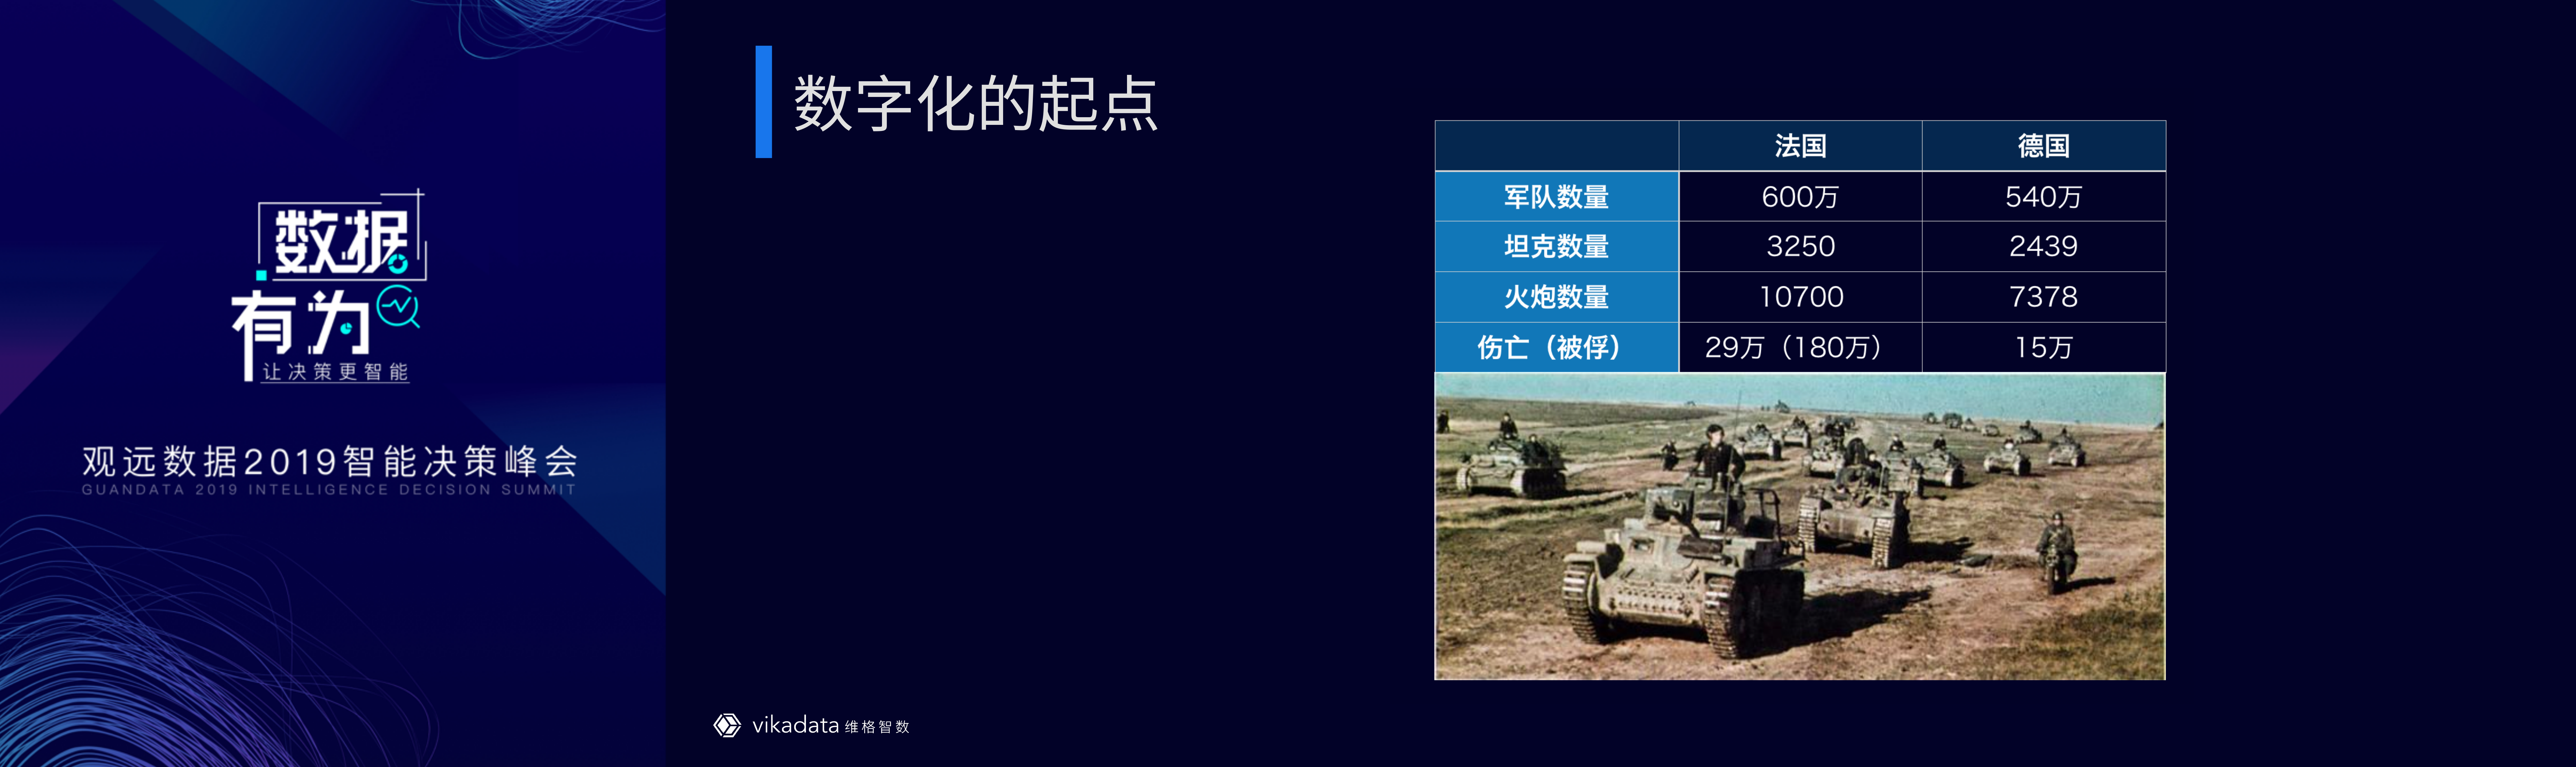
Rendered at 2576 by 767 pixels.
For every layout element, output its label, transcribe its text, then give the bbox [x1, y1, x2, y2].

text_box [756, 46, 772, 158]
text_box 数字化的起点 [790, 62, 1163, 141]
picture [0, 0, 2576, 767]
